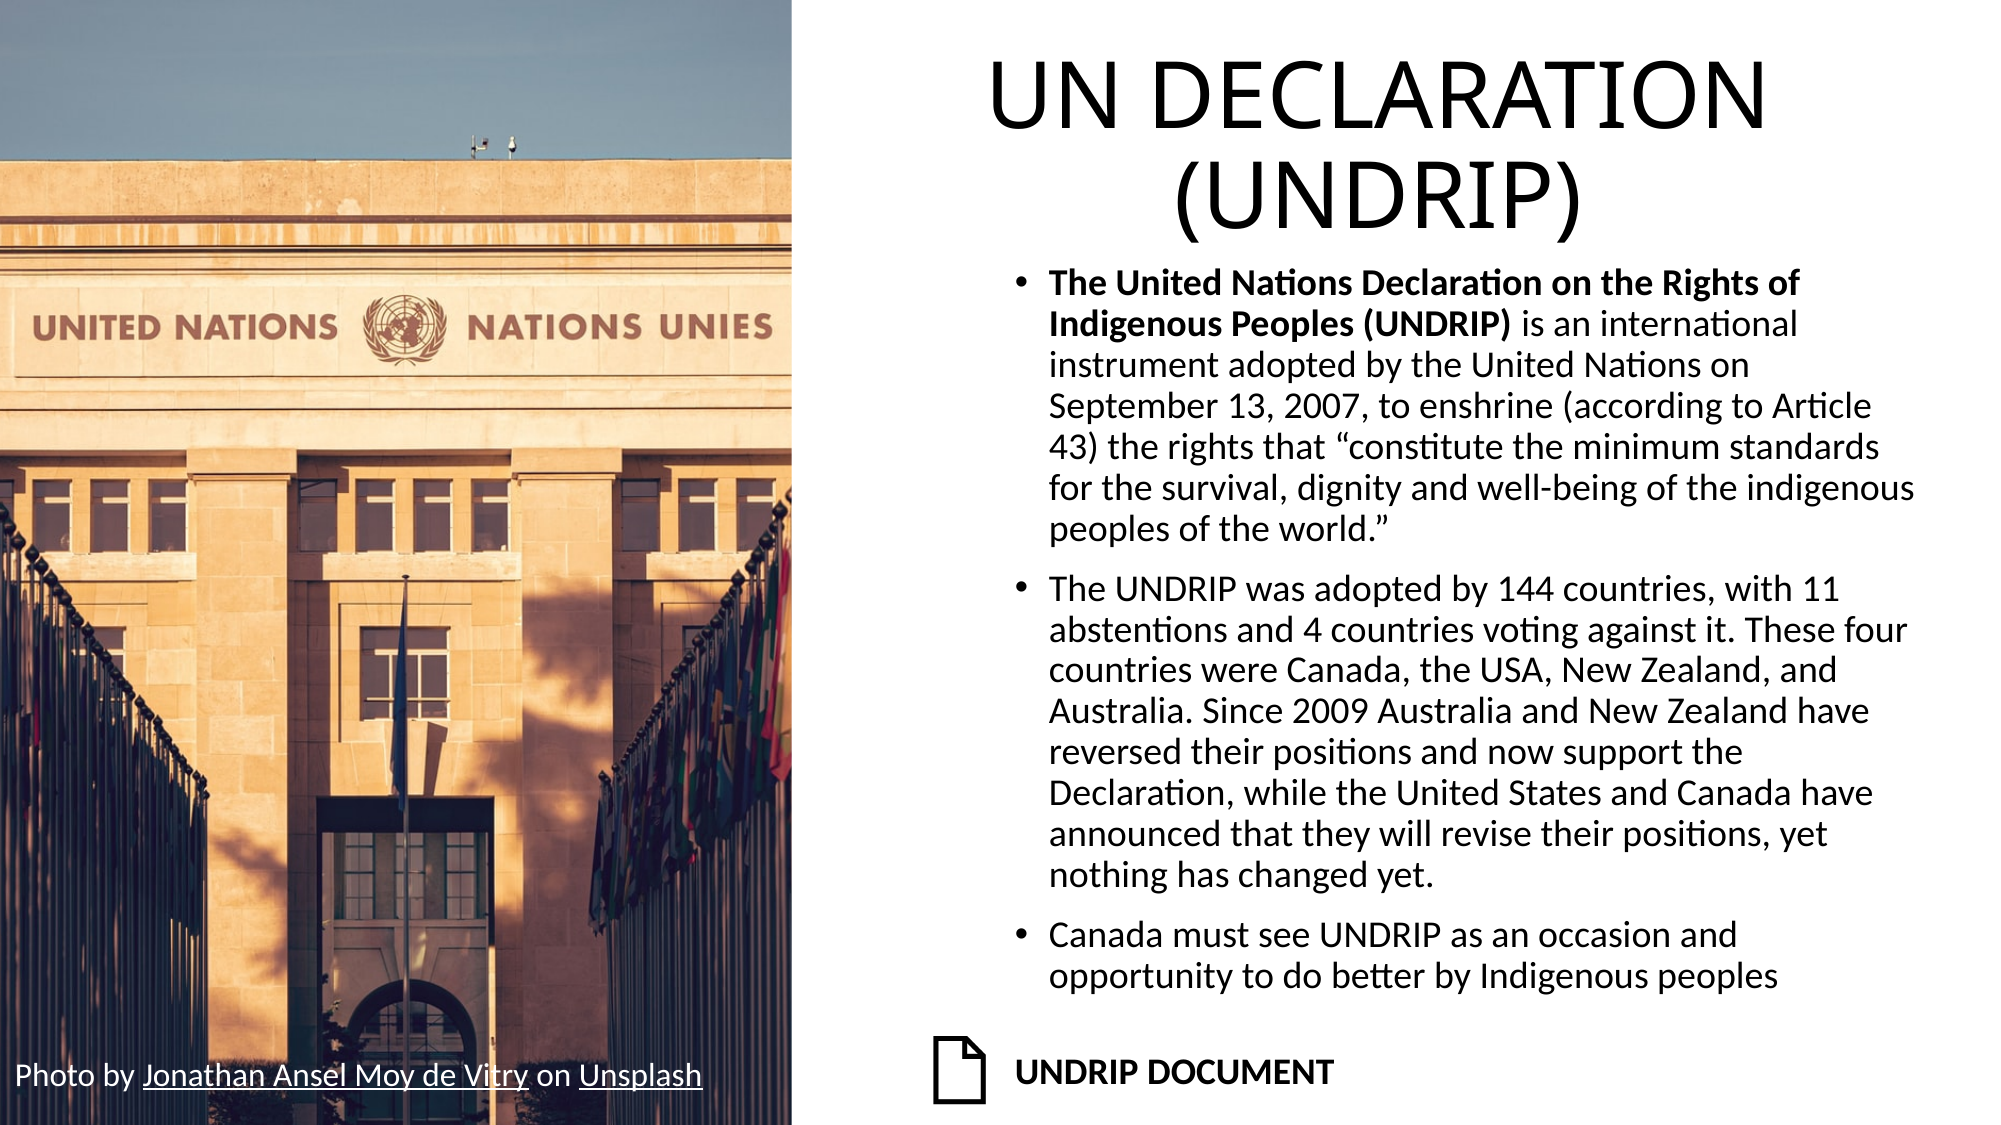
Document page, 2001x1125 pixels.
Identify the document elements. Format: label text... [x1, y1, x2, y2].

text_box UNDRIP DOCUMENT [1000, 1039, 1972, 1100]
title UN DECLARATION (UNDRIP) [818, 39, 1940, 257]
picture [919, 1029, 1000, 1111]
list The United Nations Declaration on the Rights of Indigenous Peoples (UNDRIP) is an international instrument adopted by the United Nations on September 13, 2007, to enshrine (according to Article 43) the rights that “constitute the minimum standards for the survival, dignity and well-being of the indigenous peoples of the world.” The UNDRIP was adopted by 144 countries, with 11 abstentions and 4 countries voting against it. These four countries were Canada, the USA, New Zealand, and Australia. Since 2009 Australia and New Zealand have reversed their positions and now support the Declaration, while the United States and Canada have announced that they will revise their positions, yet nothing has changed yet. Canada must see UNDRIP as an occasion and opportunity to do better by Indigenous peoples [999, 255, 1939, 1012]
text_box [0, 0, 792, 1125]
